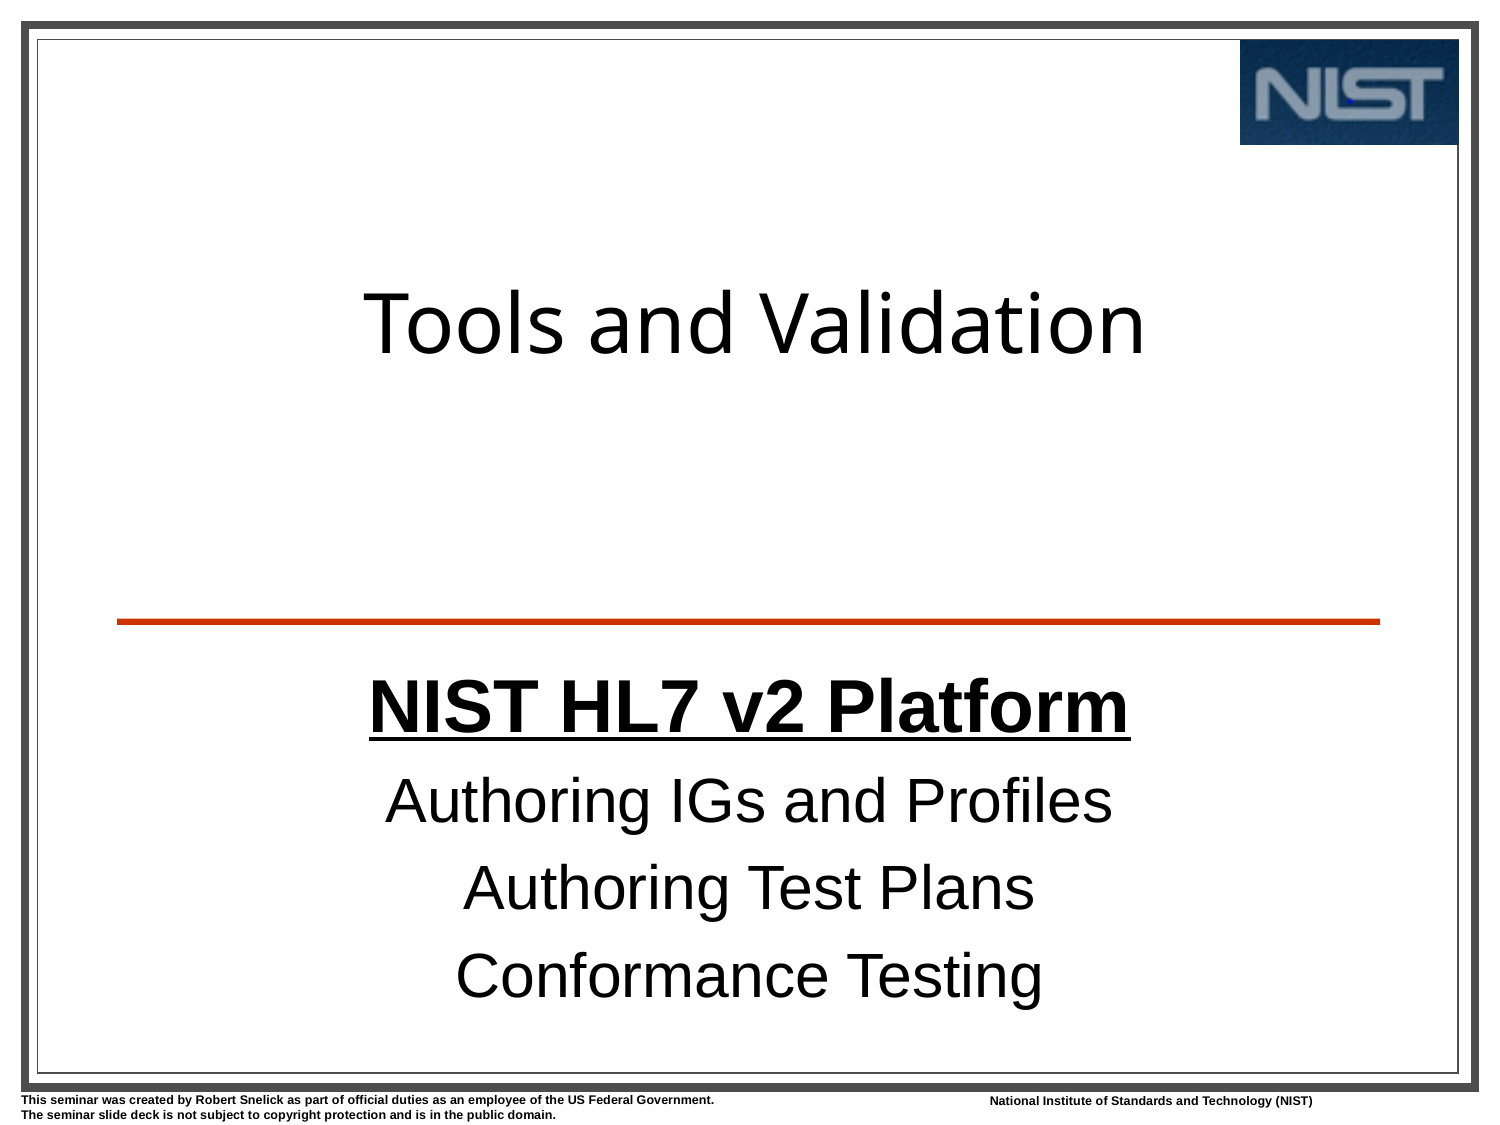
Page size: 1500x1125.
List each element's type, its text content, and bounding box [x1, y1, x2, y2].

subtitle NIST HL7 v2 Platform Authoring IGs and Profiles Authoring Test Plans Conformance Testing [224, 649, 1276, 1051]
picture [1240, 40, 1459, 145]
title Tools and Validation [199, 137, 1313, 558]
